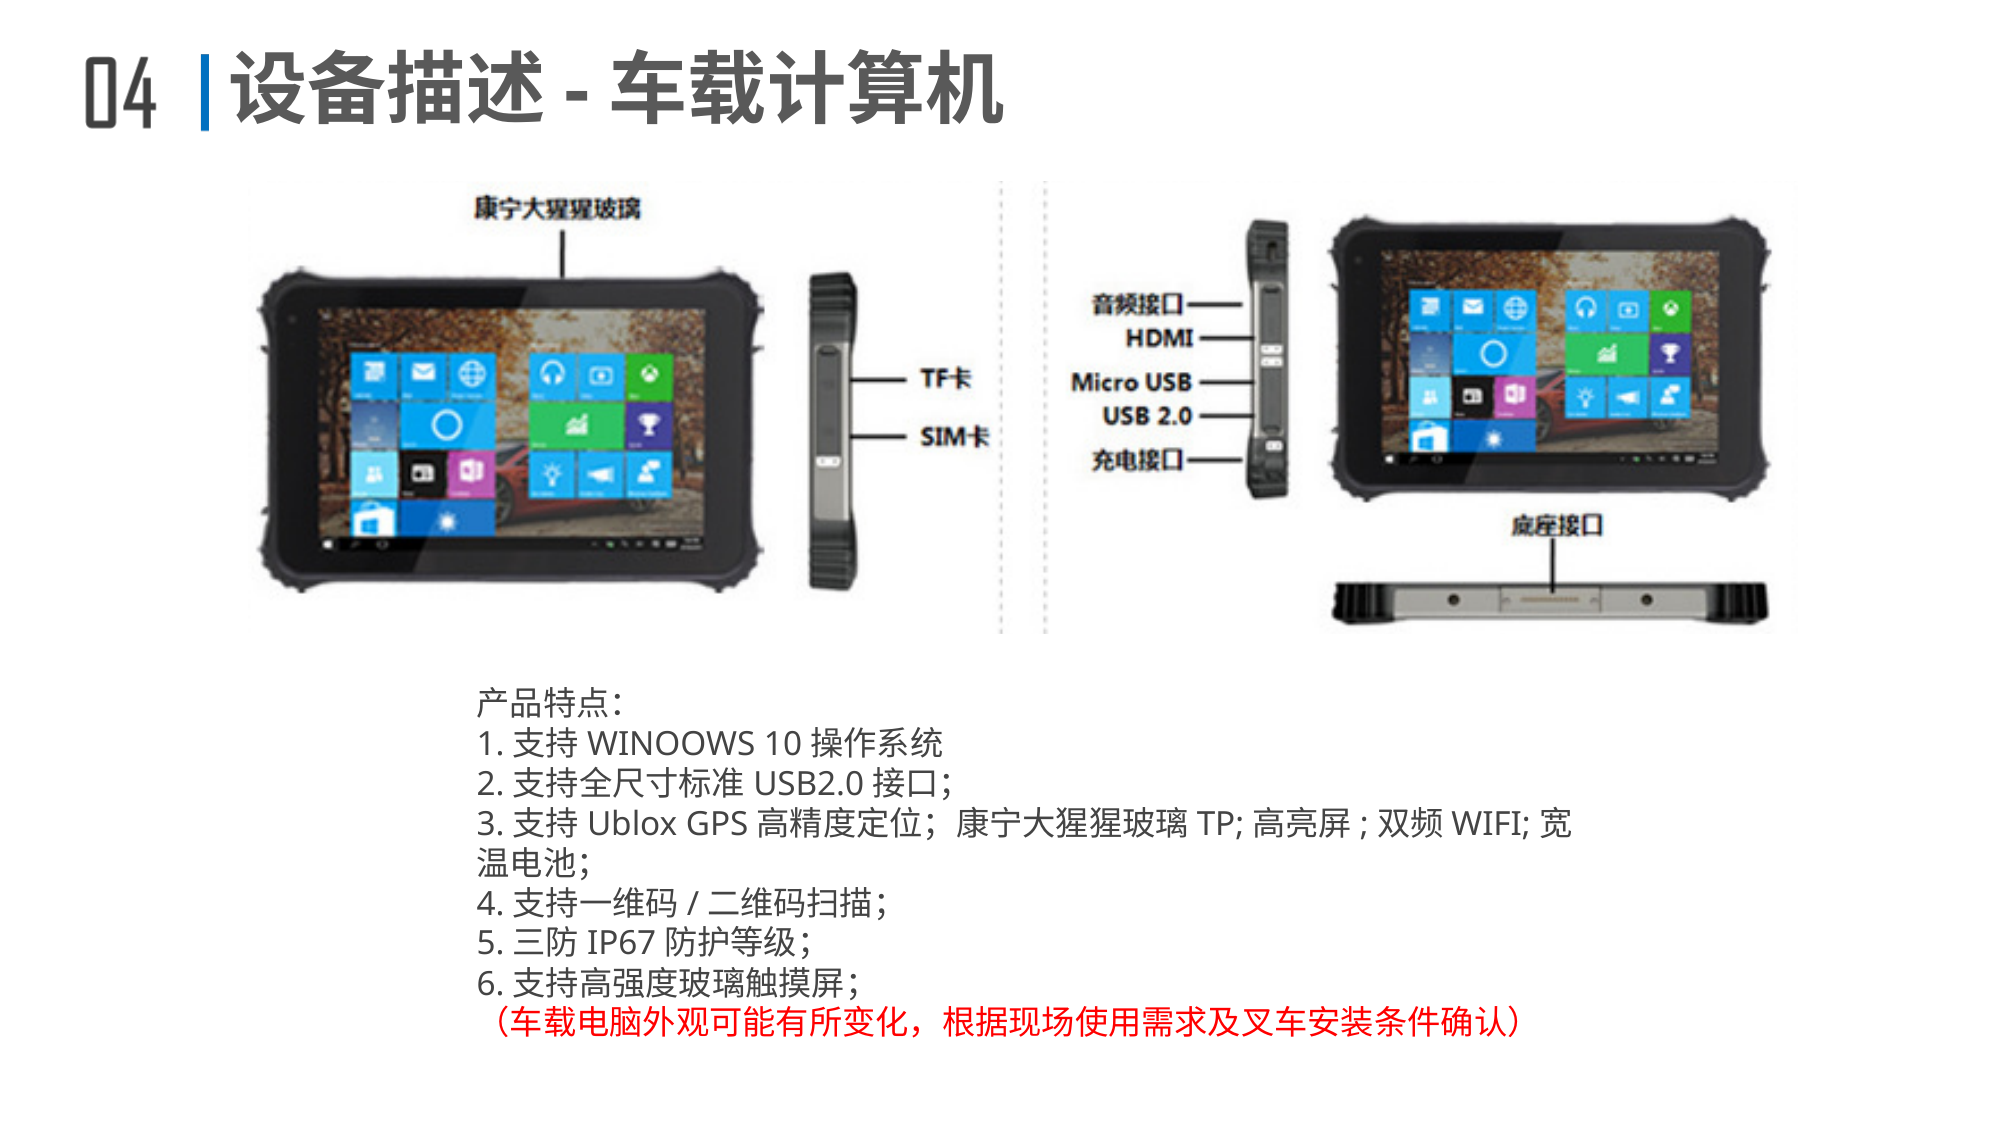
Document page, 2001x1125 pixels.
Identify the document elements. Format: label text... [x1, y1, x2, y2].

text_box 产品特点： 1.支持WINOOWS 10操作系统 2.支持全尺寸标准USB2.0接口； 3.支持Ublox GPS高精度定位；康宁大猩猩玻璃TP;高亮屏;双频WIFI;宽温电池； 4.支持一维码/二维码扫描； 5.三防IP67防护等级； 6.支持高强度玻璃触摸屏； （车载电脑外观可能有所变化，根据现场使用需求及叉车安装条件确认） [461, 674, 1619, 1049]
text_box 设备描述-车载计算机 [214, 31, 1361, 141]
picture [248, 181, 1798, 634]
picture [25, 31, 214, 152]
